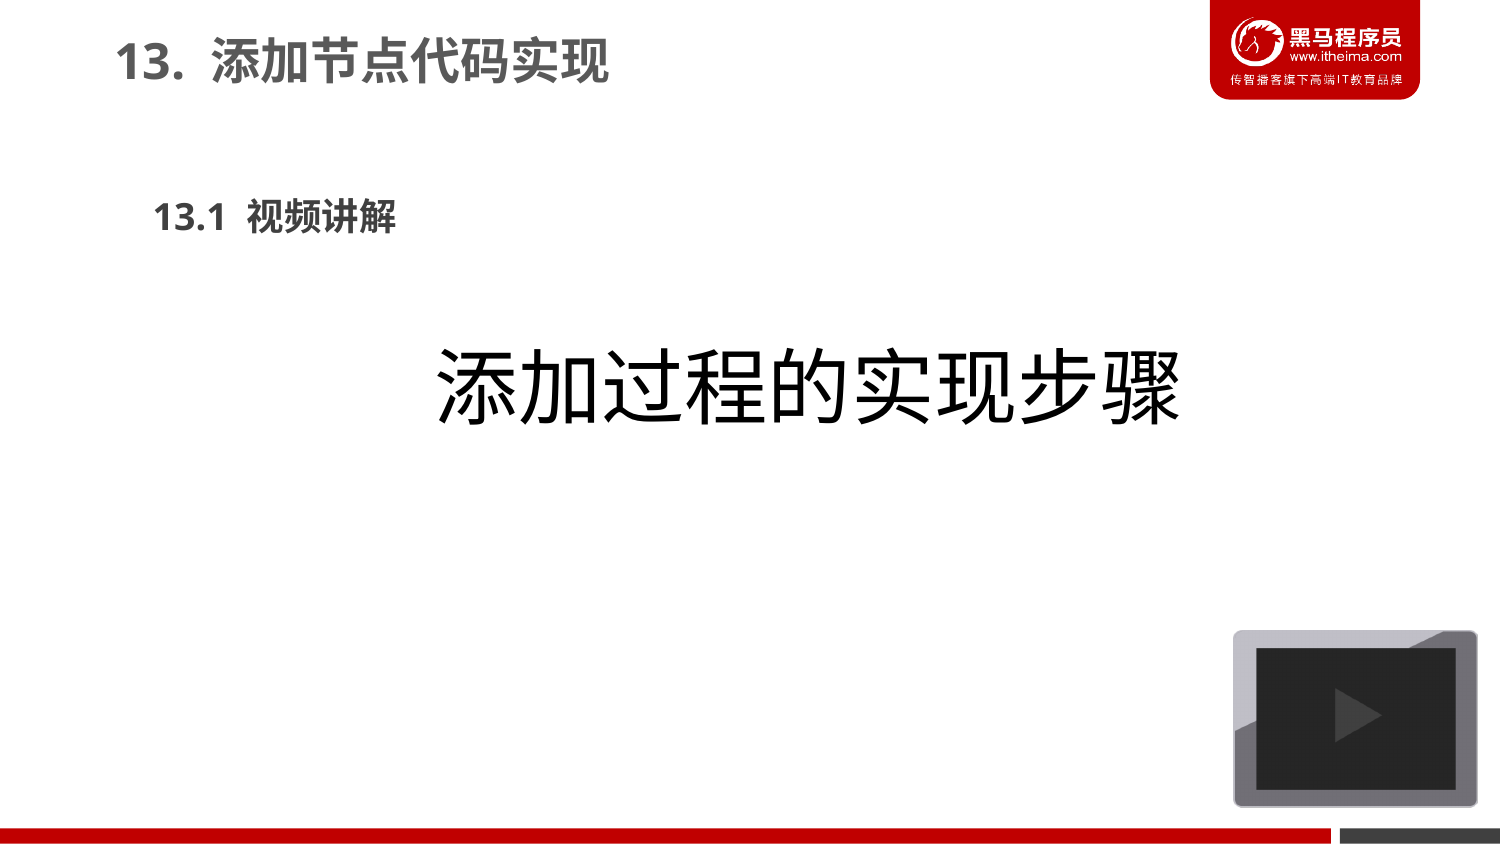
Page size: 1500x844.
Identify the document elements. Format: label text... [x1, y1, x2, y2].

picture [1212, 8, 1421, 94]
text_box 13. 添加节点代码实现 [103, 0, 987, 130]
picture [1232, 630, 1478, 809]
text_box 13.1 视频讲解 [138, 185, 715, 246]
text_box 添加过程的实现步骤 [242, 327, 1377, 443]
